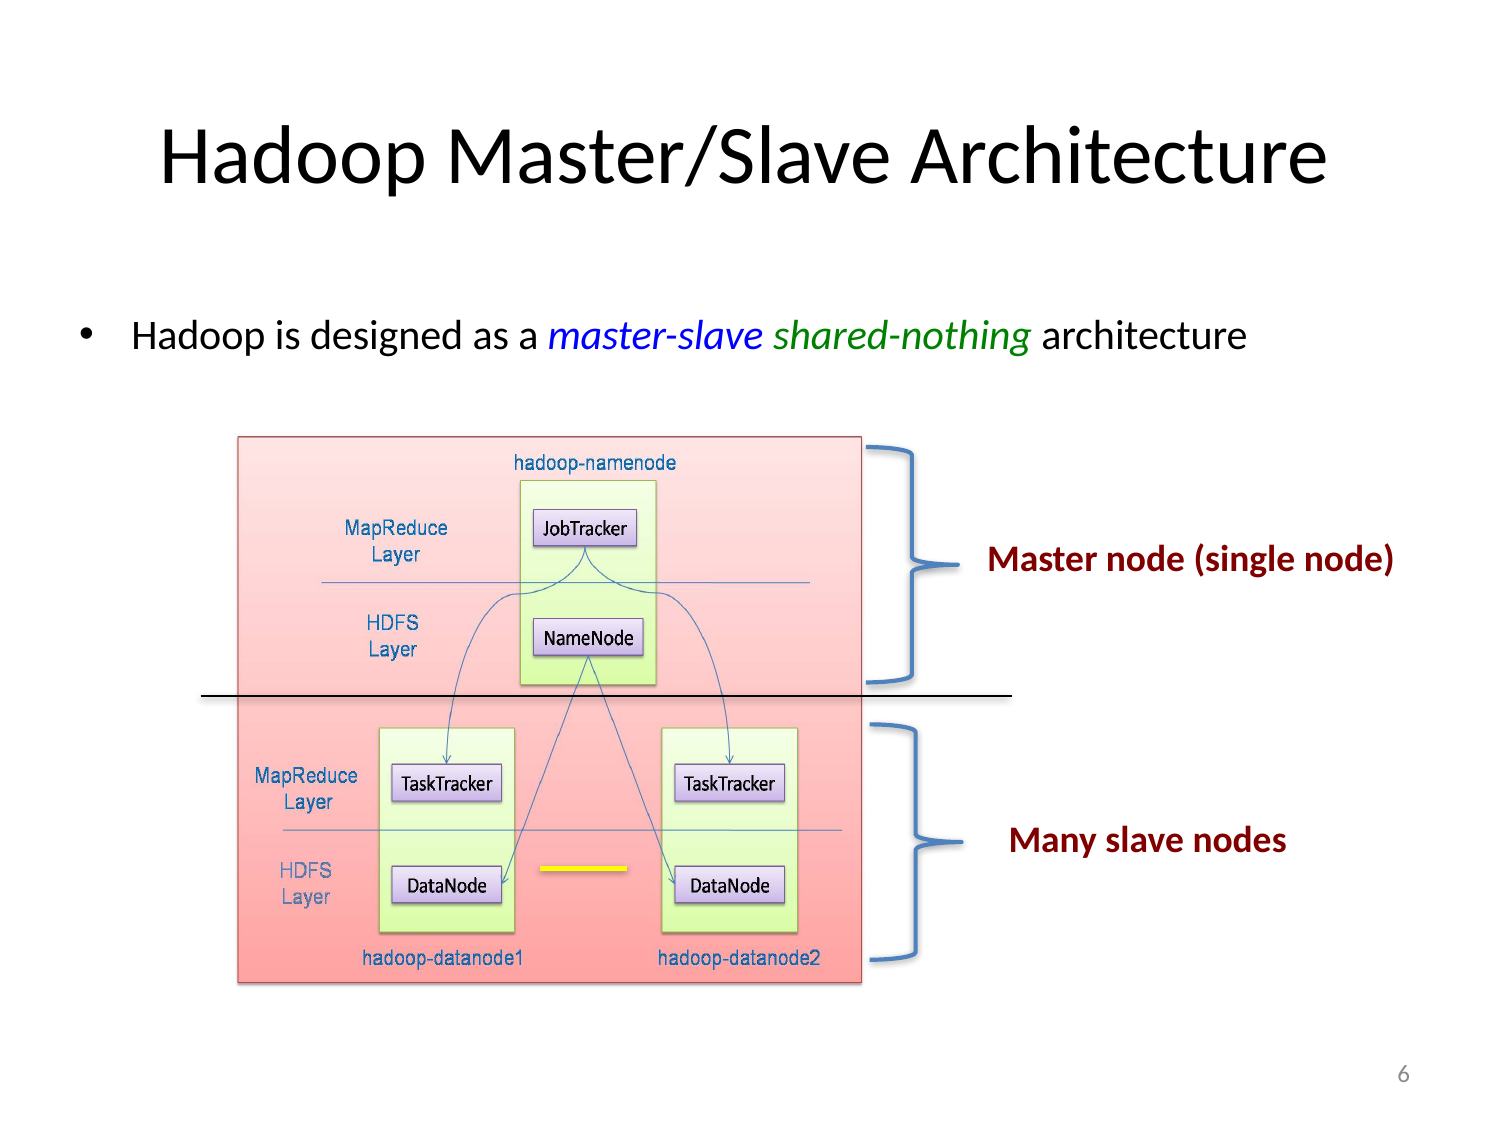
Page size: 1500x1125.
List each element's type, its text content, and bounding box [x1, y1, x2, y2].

slide_number 6 [1074, 1042, 1425, 1103]
title Hadoop Master/Slave Architecture [38, 40, 1452, 260]
list Hadoop is designed as a master-slave shared-nothing architecture [64, 299, 1413, 390]
text_box Master node (single node) [972, 526, 1411, 587]
picture [233, 433, 867, 695]
picture [233, 697, 867, 1001]
text_box [871, 445, 960, 685]
text_box Many slave nodes [993, 807, 1302, 868]
text_box [871, 722, 964, 962]
